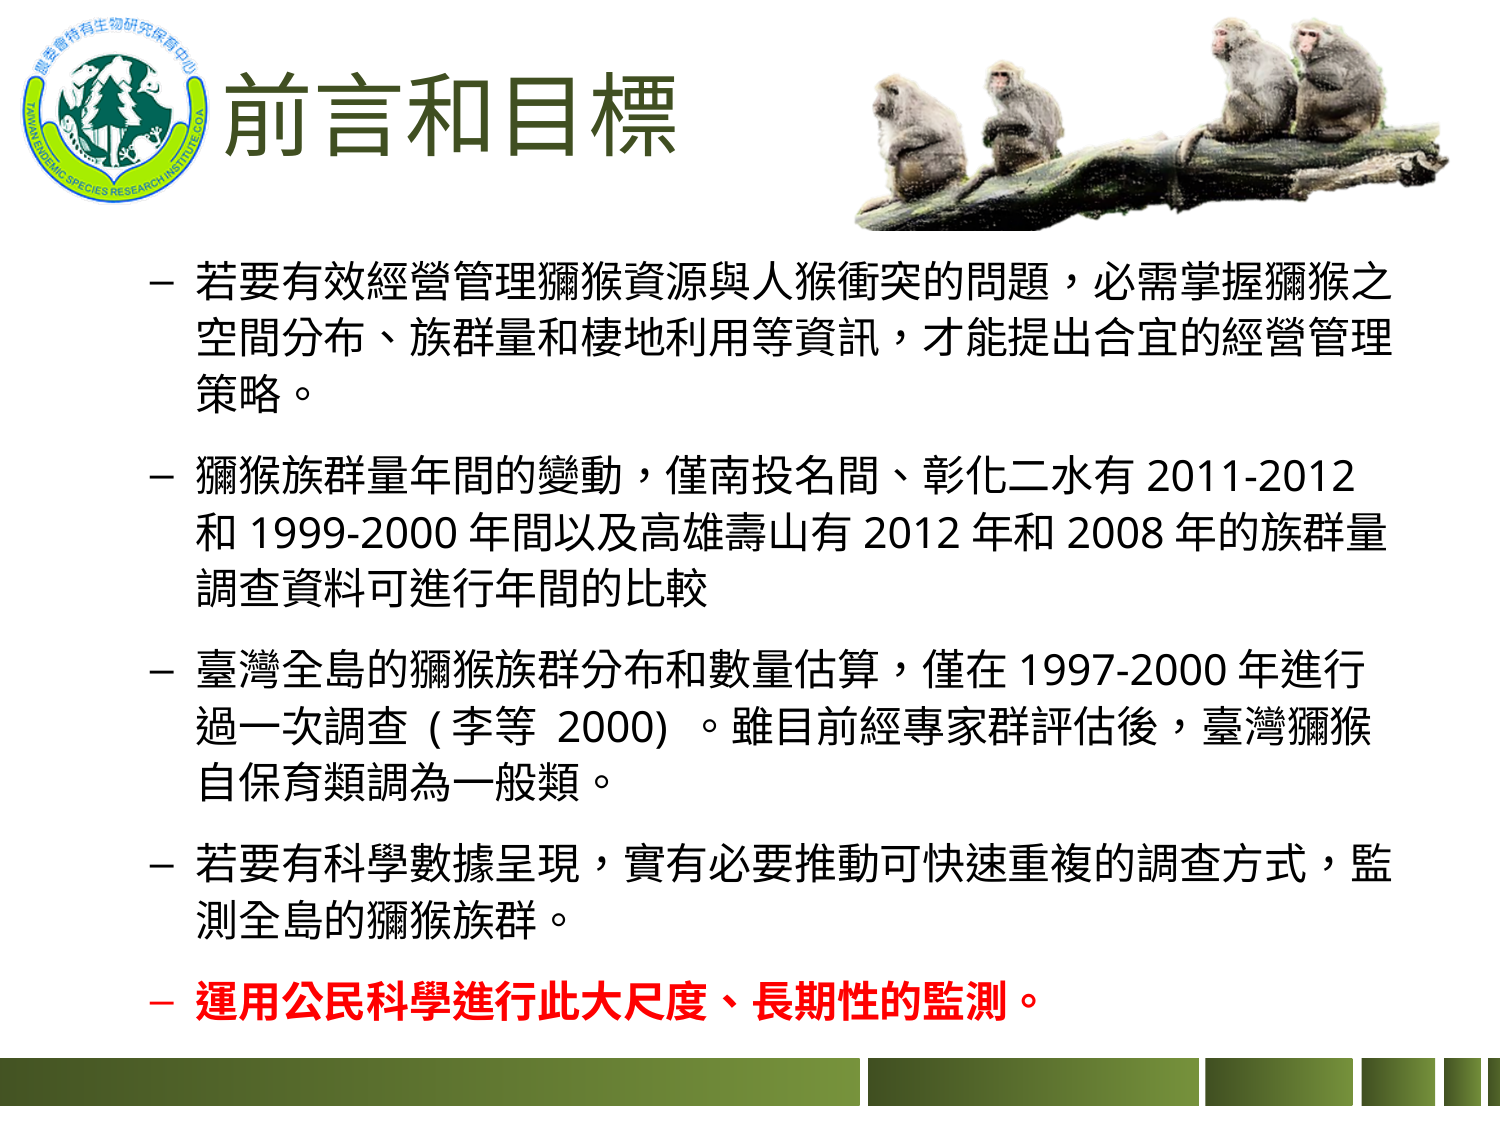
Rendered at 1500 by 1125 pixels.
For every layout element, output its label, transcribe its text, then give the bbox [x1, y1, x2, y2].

picture [844, 8, 1458, 232]
picture [17, 17, 211, 207]
title 前言和目標 [206, 19, 839, 207]
list 若要有效經營管理獼猴資源與人猴衝突的問題，必需掌握獼猴之空間分布、族群量和棲地利用等資訊，才能提出合宜的經營管理策略。 獼猴族群量年間的變動，僅南投名間、彰化二水有2011-2012和1999-2000年間以及高雄壽山有2012年和2008年的族群量調查資料可進行年間的比較 臺灣全島的獼猴族群分布和數量估算，僅在1997-2000年進行過一次調查 (李等 2000) 。雖目前經專家群評估後，臺灣獼猴自保育類調為一般類。 若要有科學數據呈現，實有必要推動可快速重複的調查方式，監測全島的獼猴族群。 運用公民科學進行此大尺度、長期性的監測。 [61, 241, 1412, 1035]
